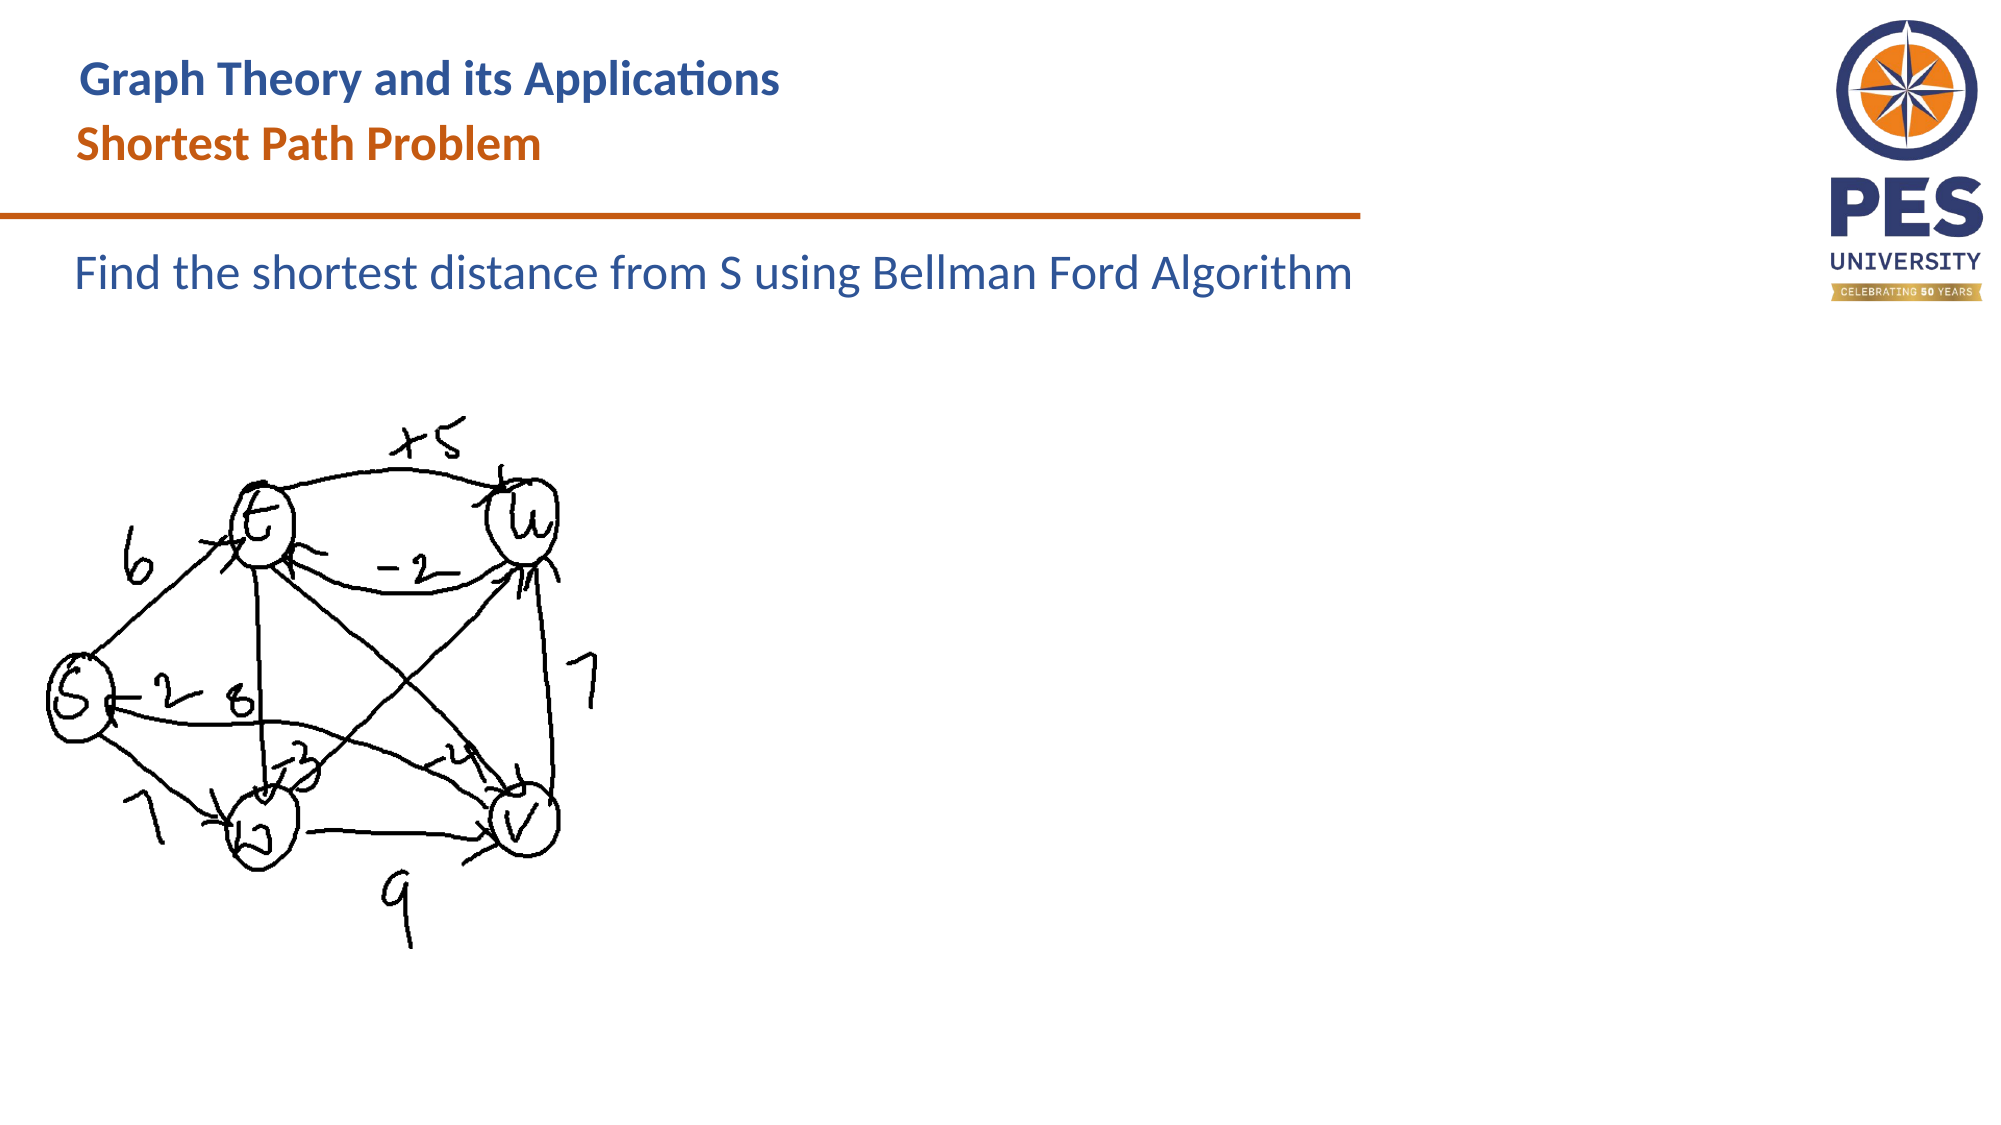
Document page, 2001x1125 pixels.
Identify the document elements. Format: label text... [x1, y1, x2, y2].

picture [1809, 13, 1995, 304]
text_box Graph Theory and its Applications Shortest Path Problem Find the shortest distance from S using Bellman Ford Algorithm [72, 38, 1355, 300]
picture [46, 416, 597, 950]
